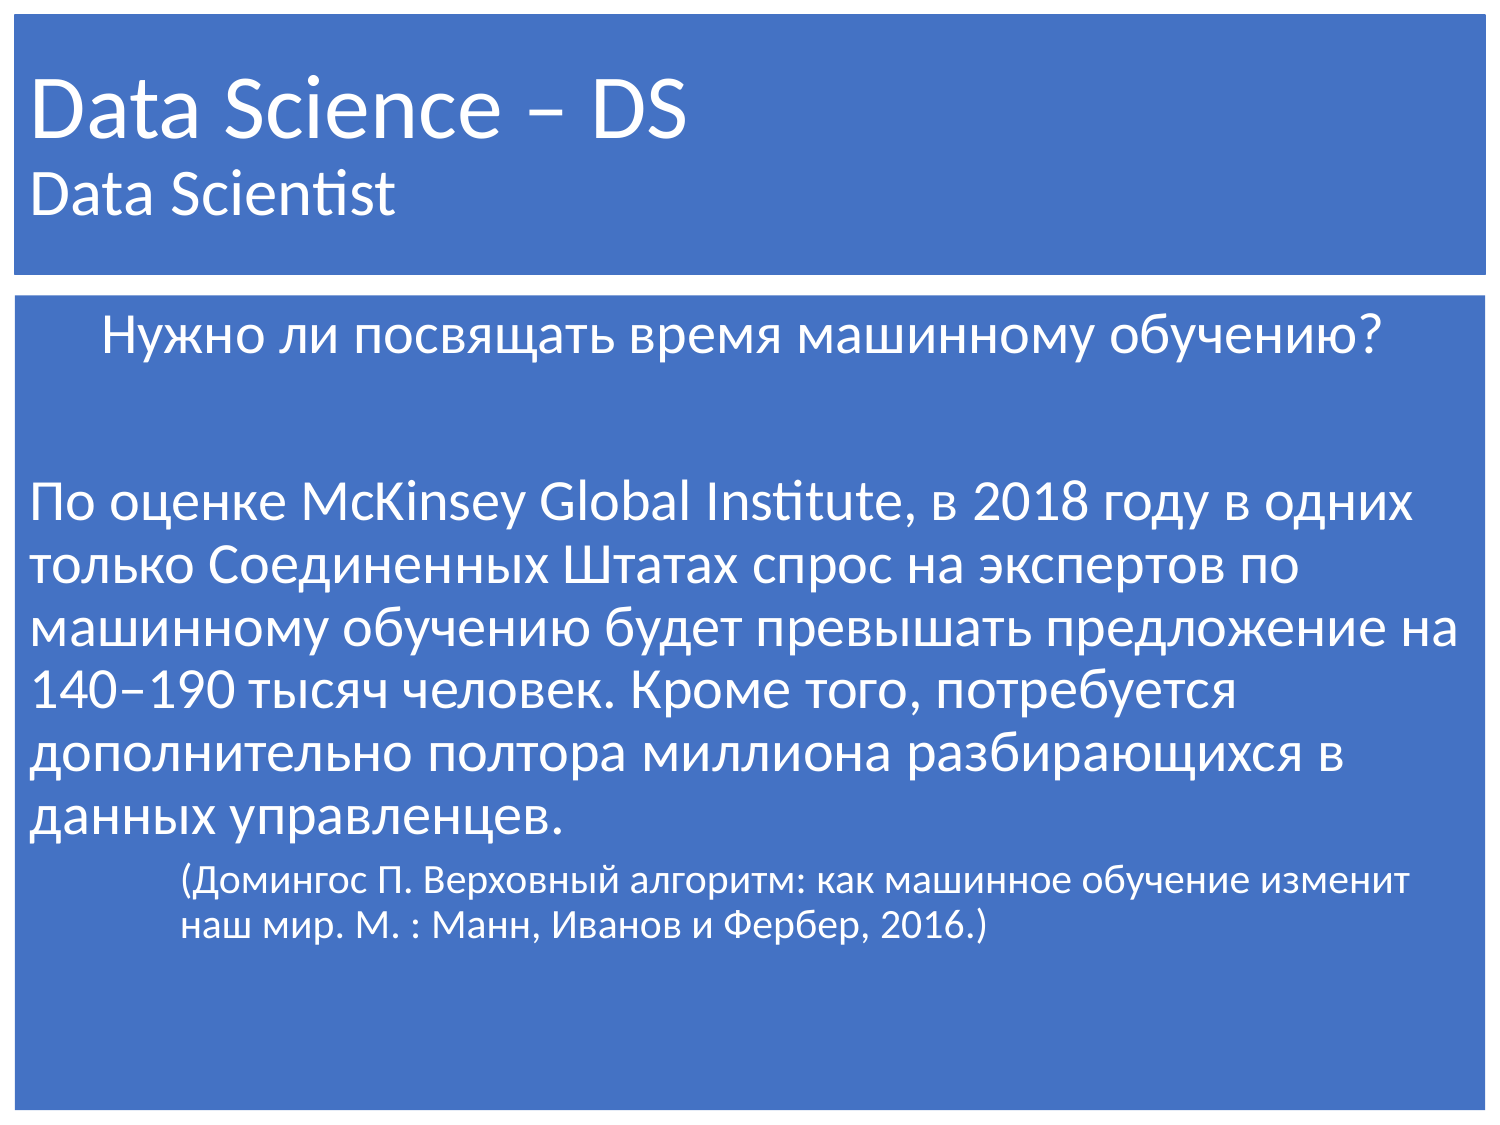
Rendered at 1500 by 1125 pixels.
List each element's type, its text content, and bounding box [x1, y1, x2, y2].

title Data Science – DS Data Scientist [14, 14, 1486, 275]
list Нужно ли посвящать время машинному обучению? По оценке McKinsey Global Institute, в 2018 году в одних только Соединенных Штатах спрос на экспертов по машинному обучению будет превышать предложение на 140–190 тысяч человек. Кроме того, потребуется дополнительно полтора миллиона разбирающихся в данных управленцев. (Домингос П. Верховный алгоритм: как машинное обучение изменит наш мир. М. : Манн, Иванов и Фербер, 2016.) [14, 295, 1486, 1111]
